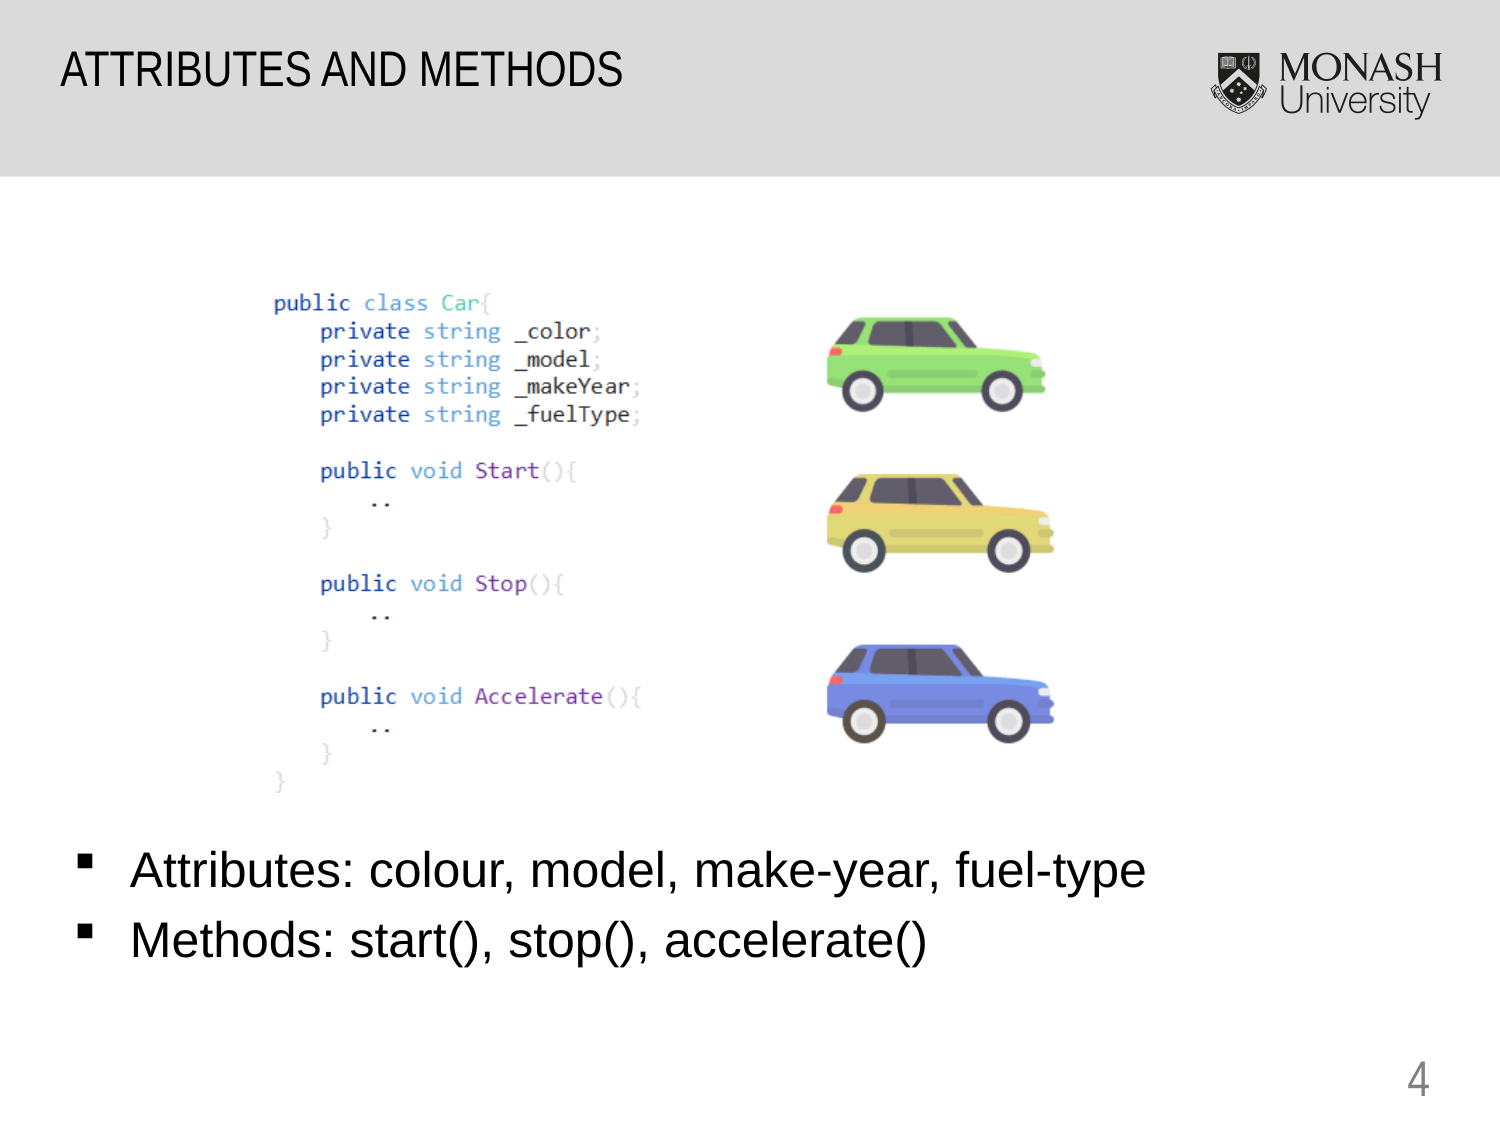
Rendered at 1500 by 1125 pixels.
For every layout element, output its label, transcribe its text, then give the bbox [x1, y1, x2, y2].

picture [0, 0, 1500, 1125]
list Attributes: colour, model, make-year, fuel-type Methods: start(), stop(), accelerate() [58, 830, 1409, 1026]
list ATTRIBUTES AND METHODS [45, 35, 986, 163]
